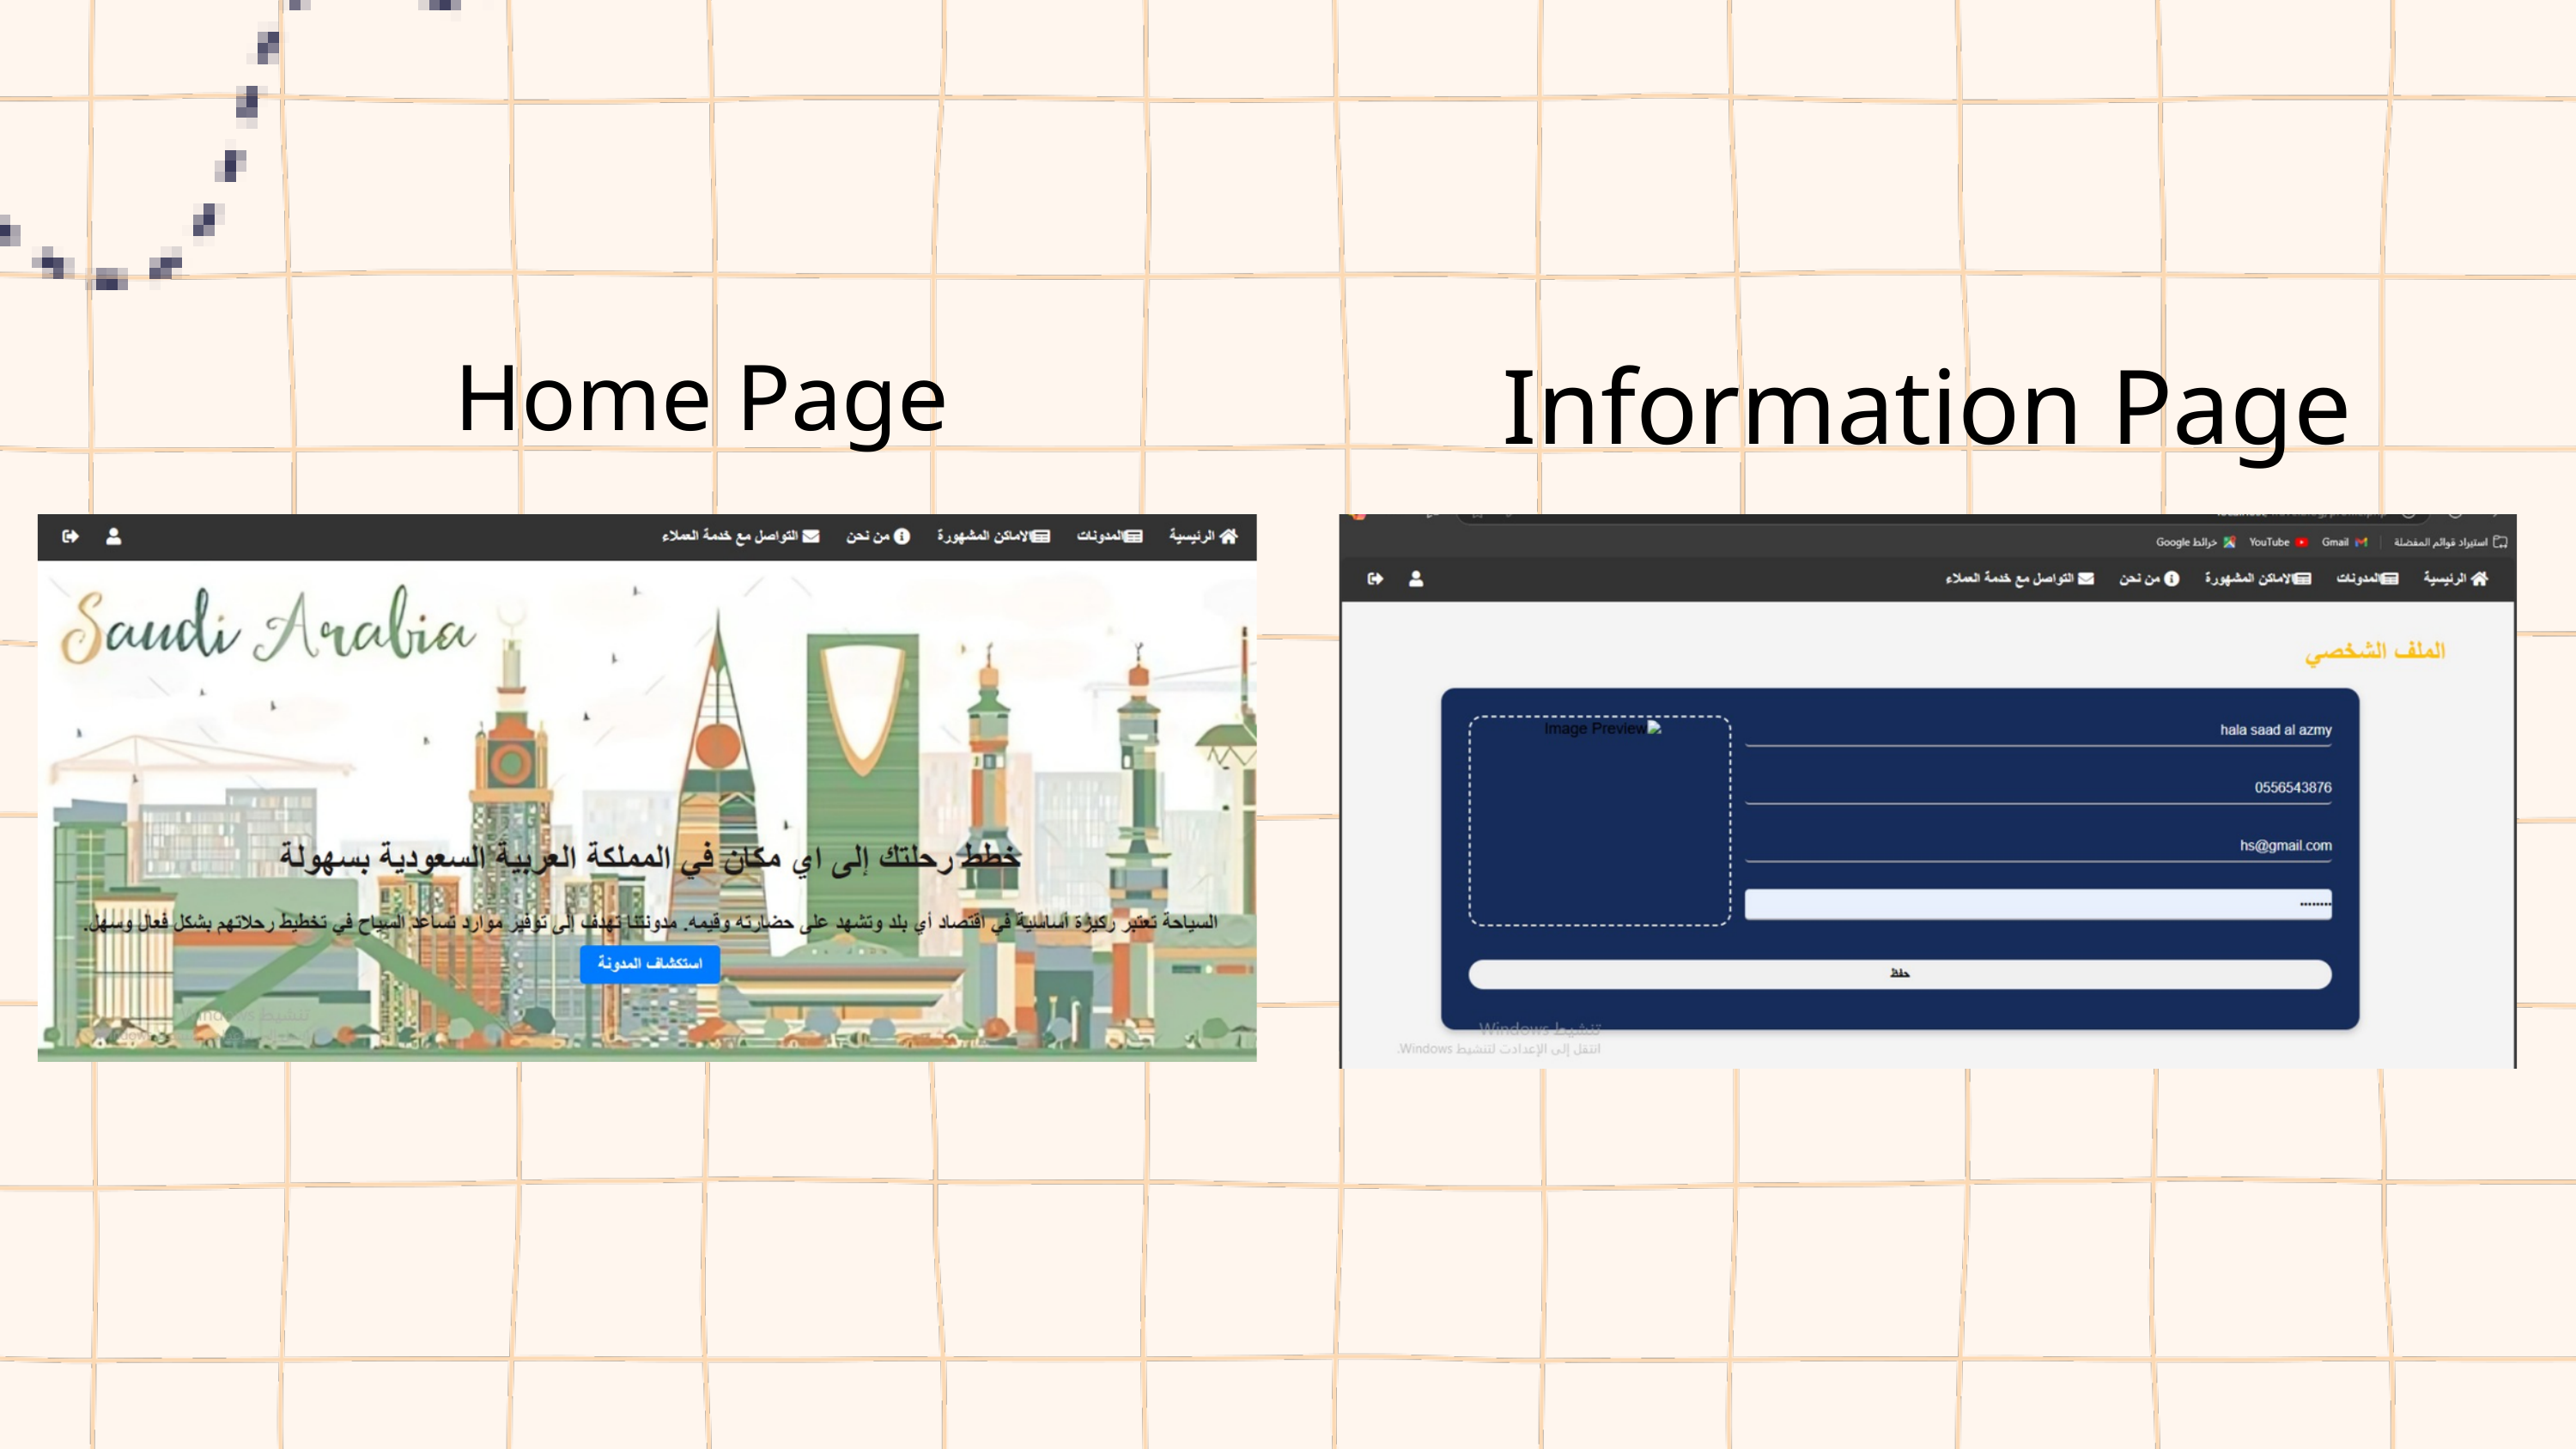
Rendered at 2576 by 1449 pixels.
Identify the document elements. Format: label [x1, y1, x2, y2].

text_box [0, 0, 2576, 1449]
